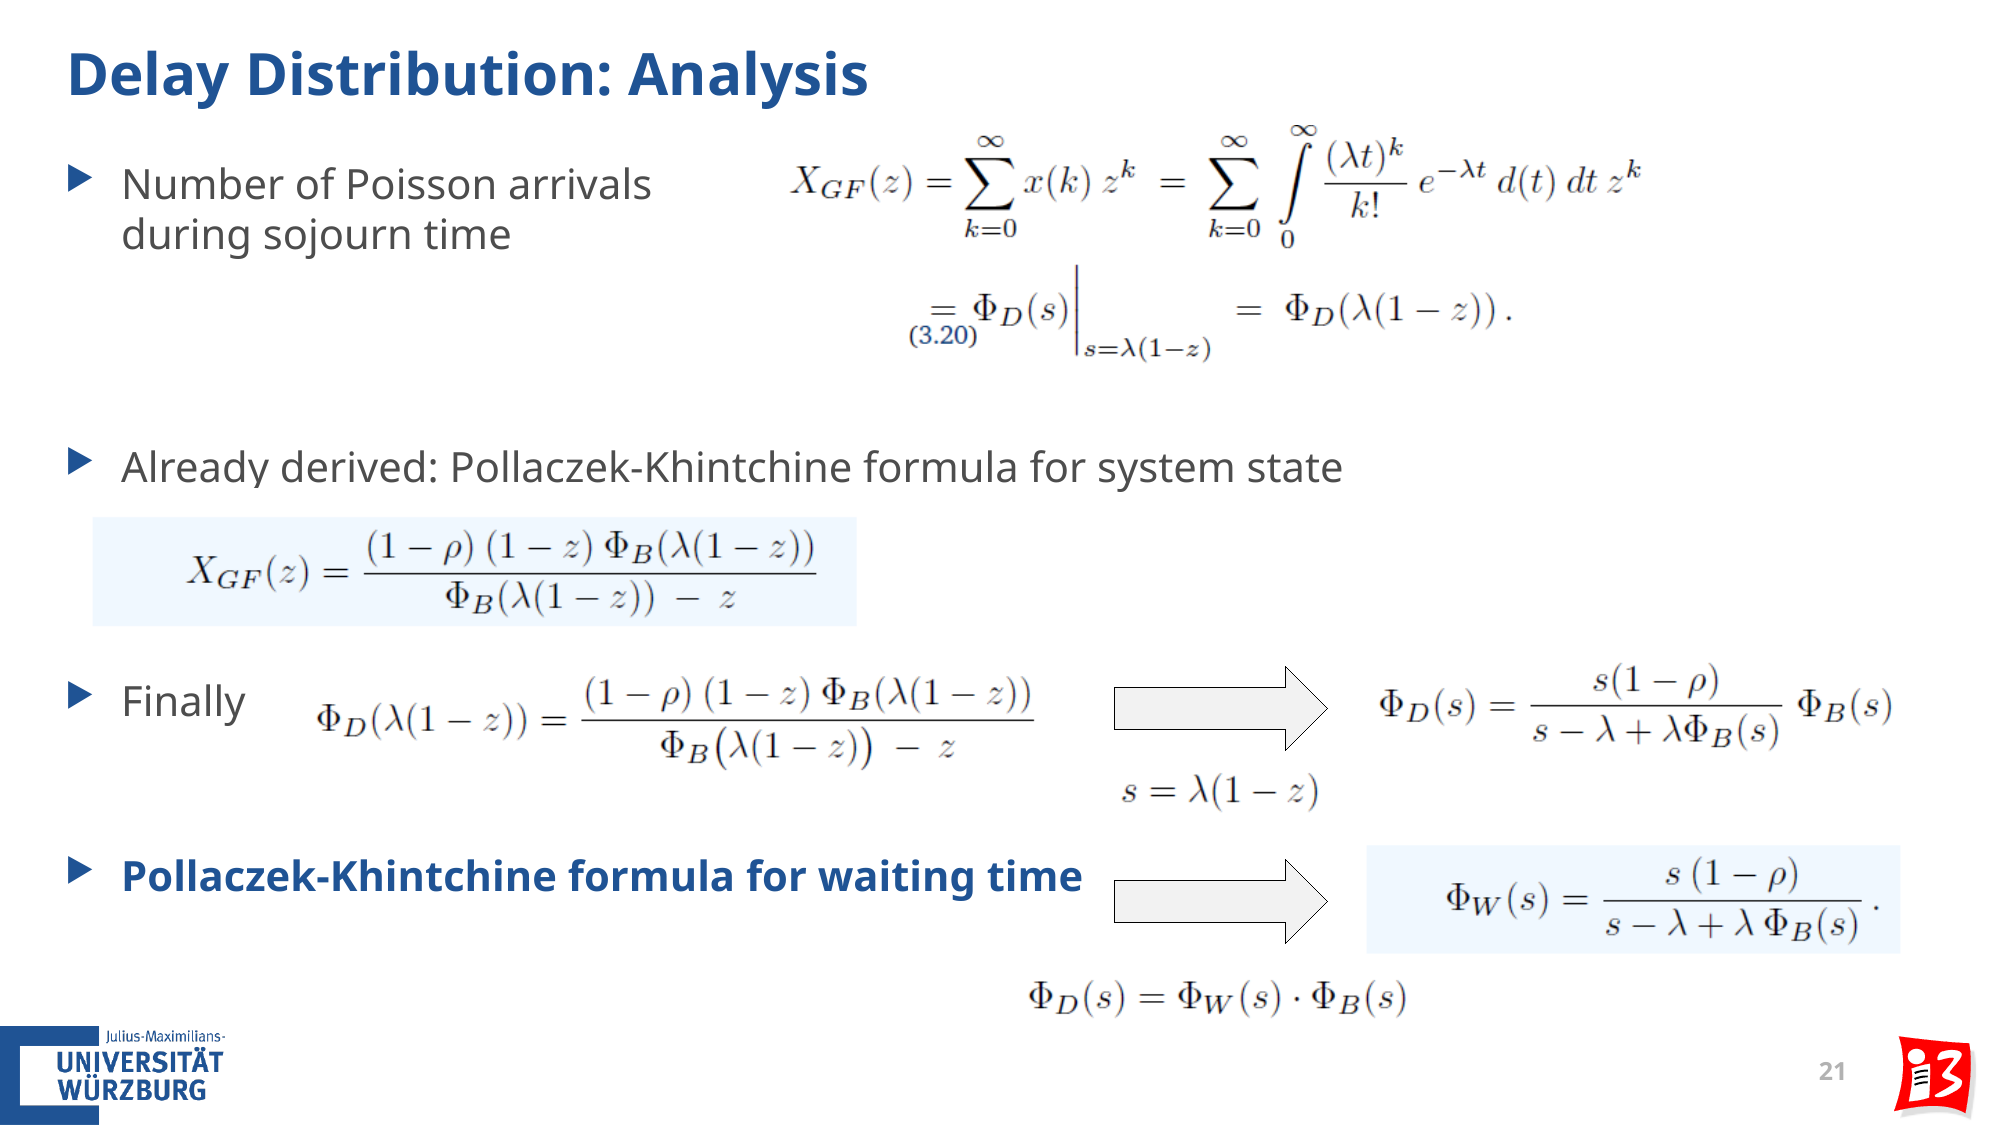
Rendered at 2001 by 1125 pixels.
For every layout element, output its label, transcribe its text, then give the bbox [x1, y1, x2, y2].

picture [0, 1026, 225, 1125]
picture [1118, 635, 1901, 823]
text_box [1114, 859, 1328, 944]
text_box [1120, 666, 1328, 751]
picture [74, 488, 1116, 800]
picture [1366, 837, 1901, 957]
picture [997, 962, 1412, 1037]
slide_number 21 [1412, 1042, 1863, 1103]
title Delay Distribution: Analysis [51, 18, 1800, 126]
picture [737, 124, 1707, 379]
